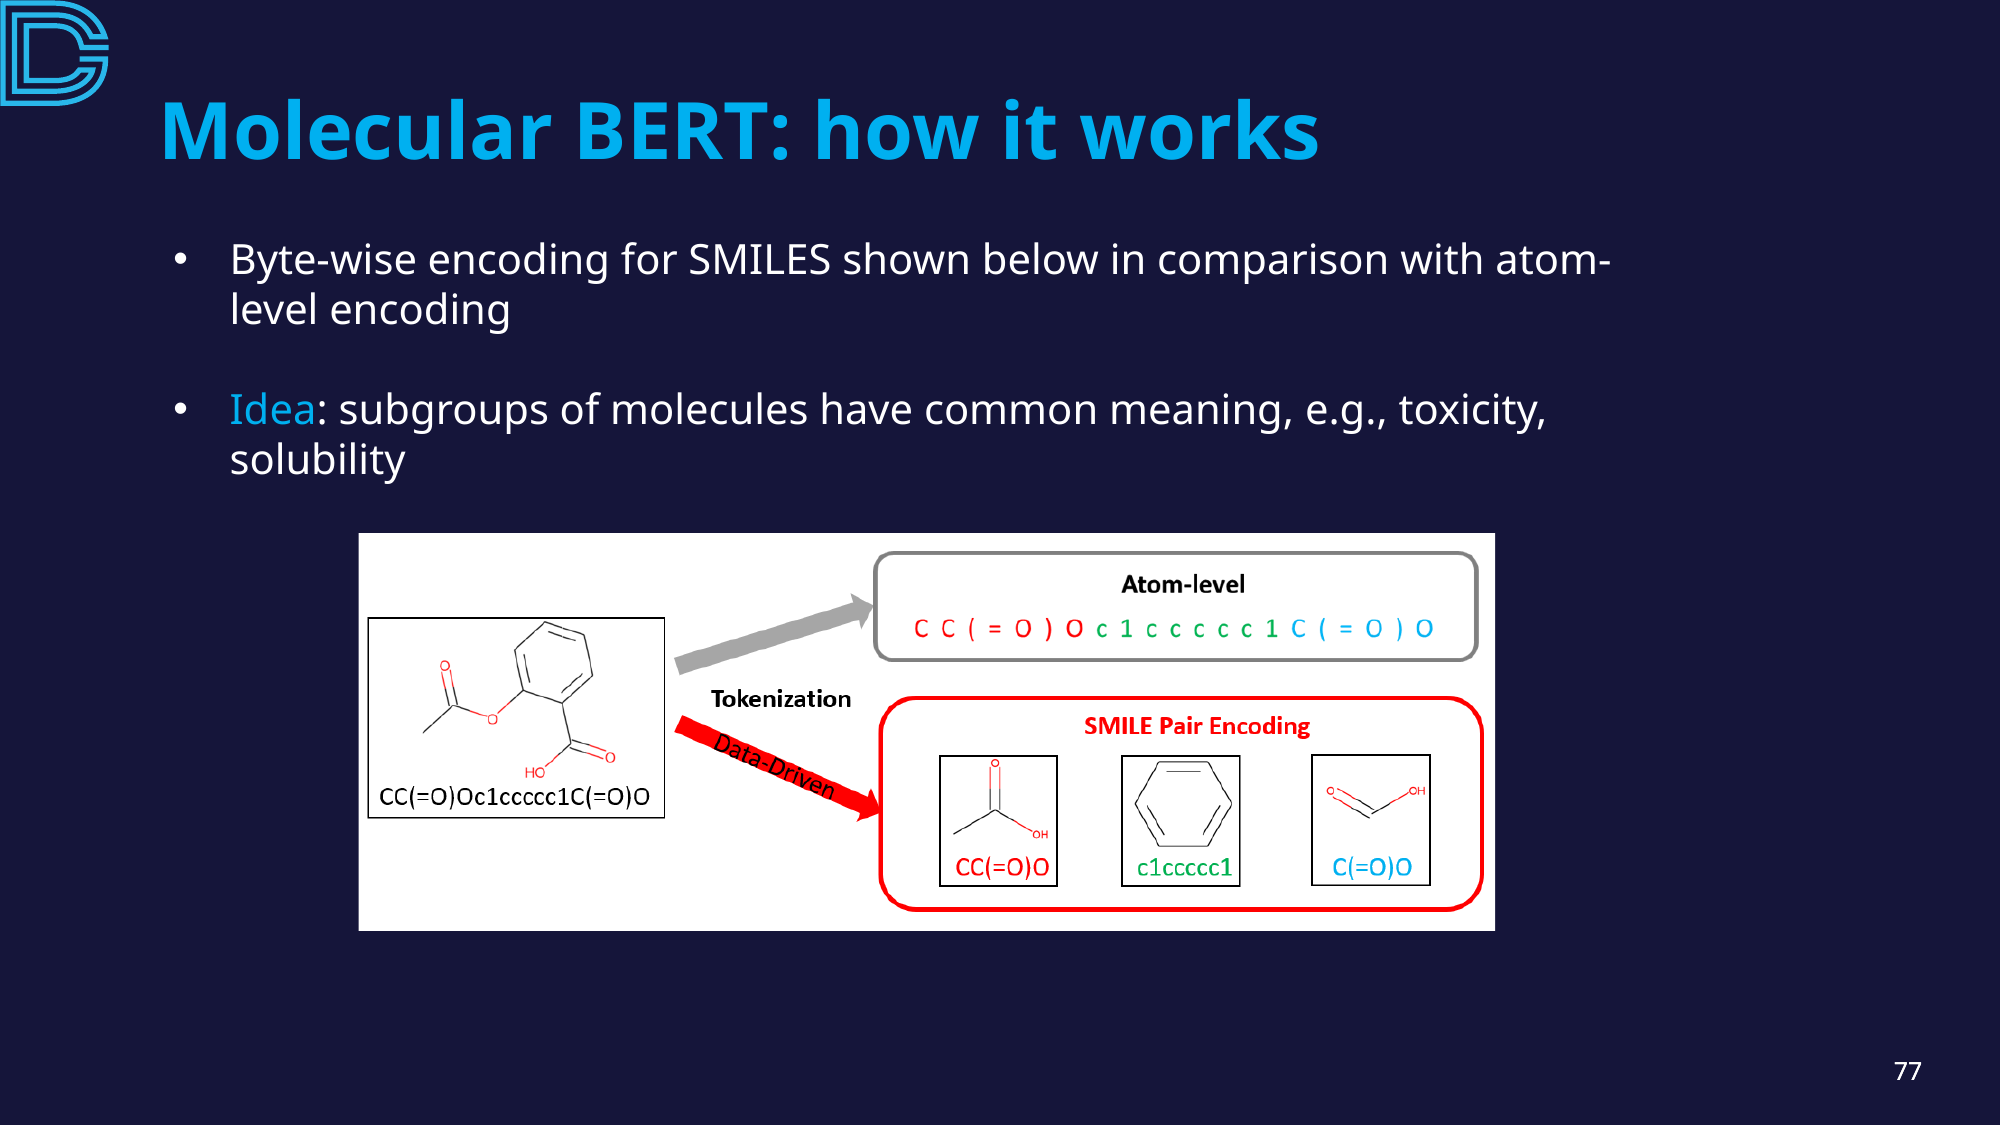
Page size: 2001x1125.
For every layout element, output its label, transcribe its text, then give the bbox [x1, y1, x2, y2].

picture [358, 533, 1496, 931]
title Molecular BERT: how it works [158, 91, 1923, 178]
text_box Byte-wise encoding for SMILES shown below in comparison with atom-level encoding Idea: subgroups of molecules have common meaning, e.g., toxicity, solubility [158, 225, 1696, 491]
slide_number 77 [1472, 1057, 1923, 1088]
